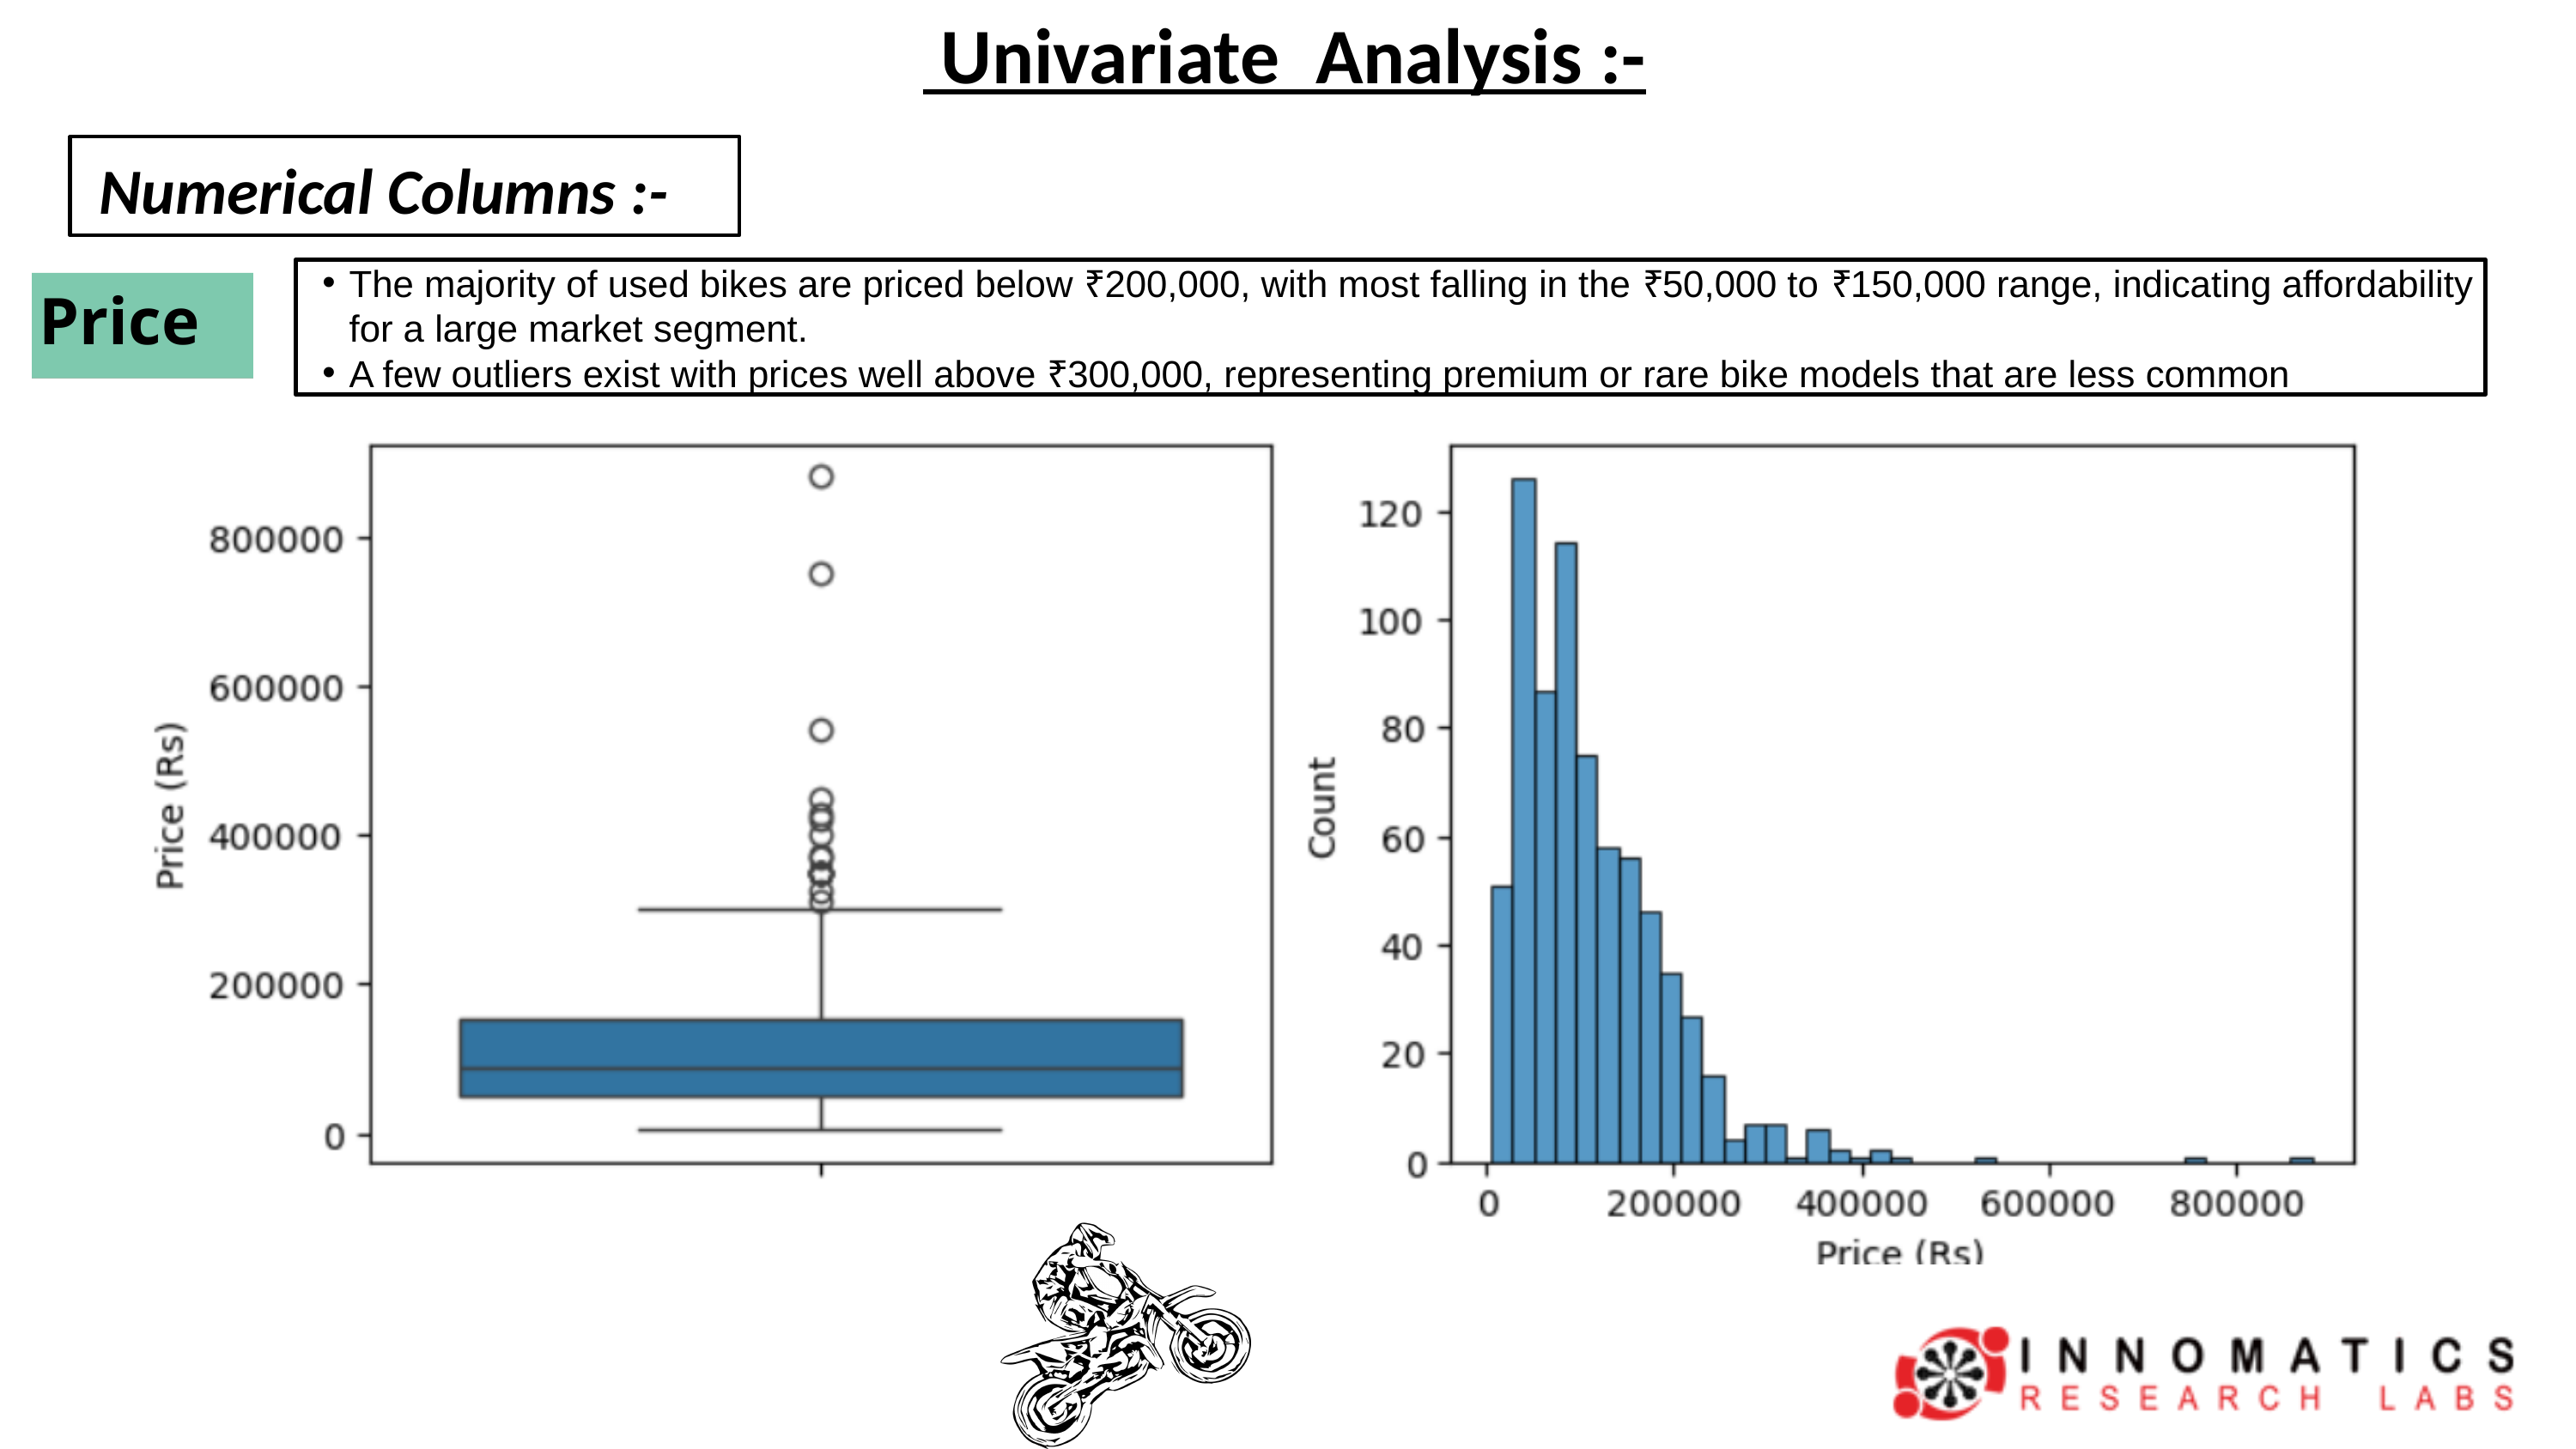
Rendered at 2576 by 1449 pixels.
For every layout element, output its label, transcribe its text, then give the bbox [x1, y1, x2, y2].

text_box Univariate Analysis :- [909, 0, 1664, 106]
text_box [32, 281, 253, 379]
text_box The majority of used bikes are priced below ₹200,000, with most falling in the ₹50,000 to ₹150,000 range, indicating affordability for a large market segment. A few outliers exist with prices well above ₹300,000, representing premium or rare bike models that are less common [295, 259, 2486, 395]
text_box Numerical Columns :- [70, 136, 740, 236]
text_box [999, 1264, 1252, 1449]
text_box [1862, 1306, 2544, 1449]
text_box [70, 431, 2485, 1264]
